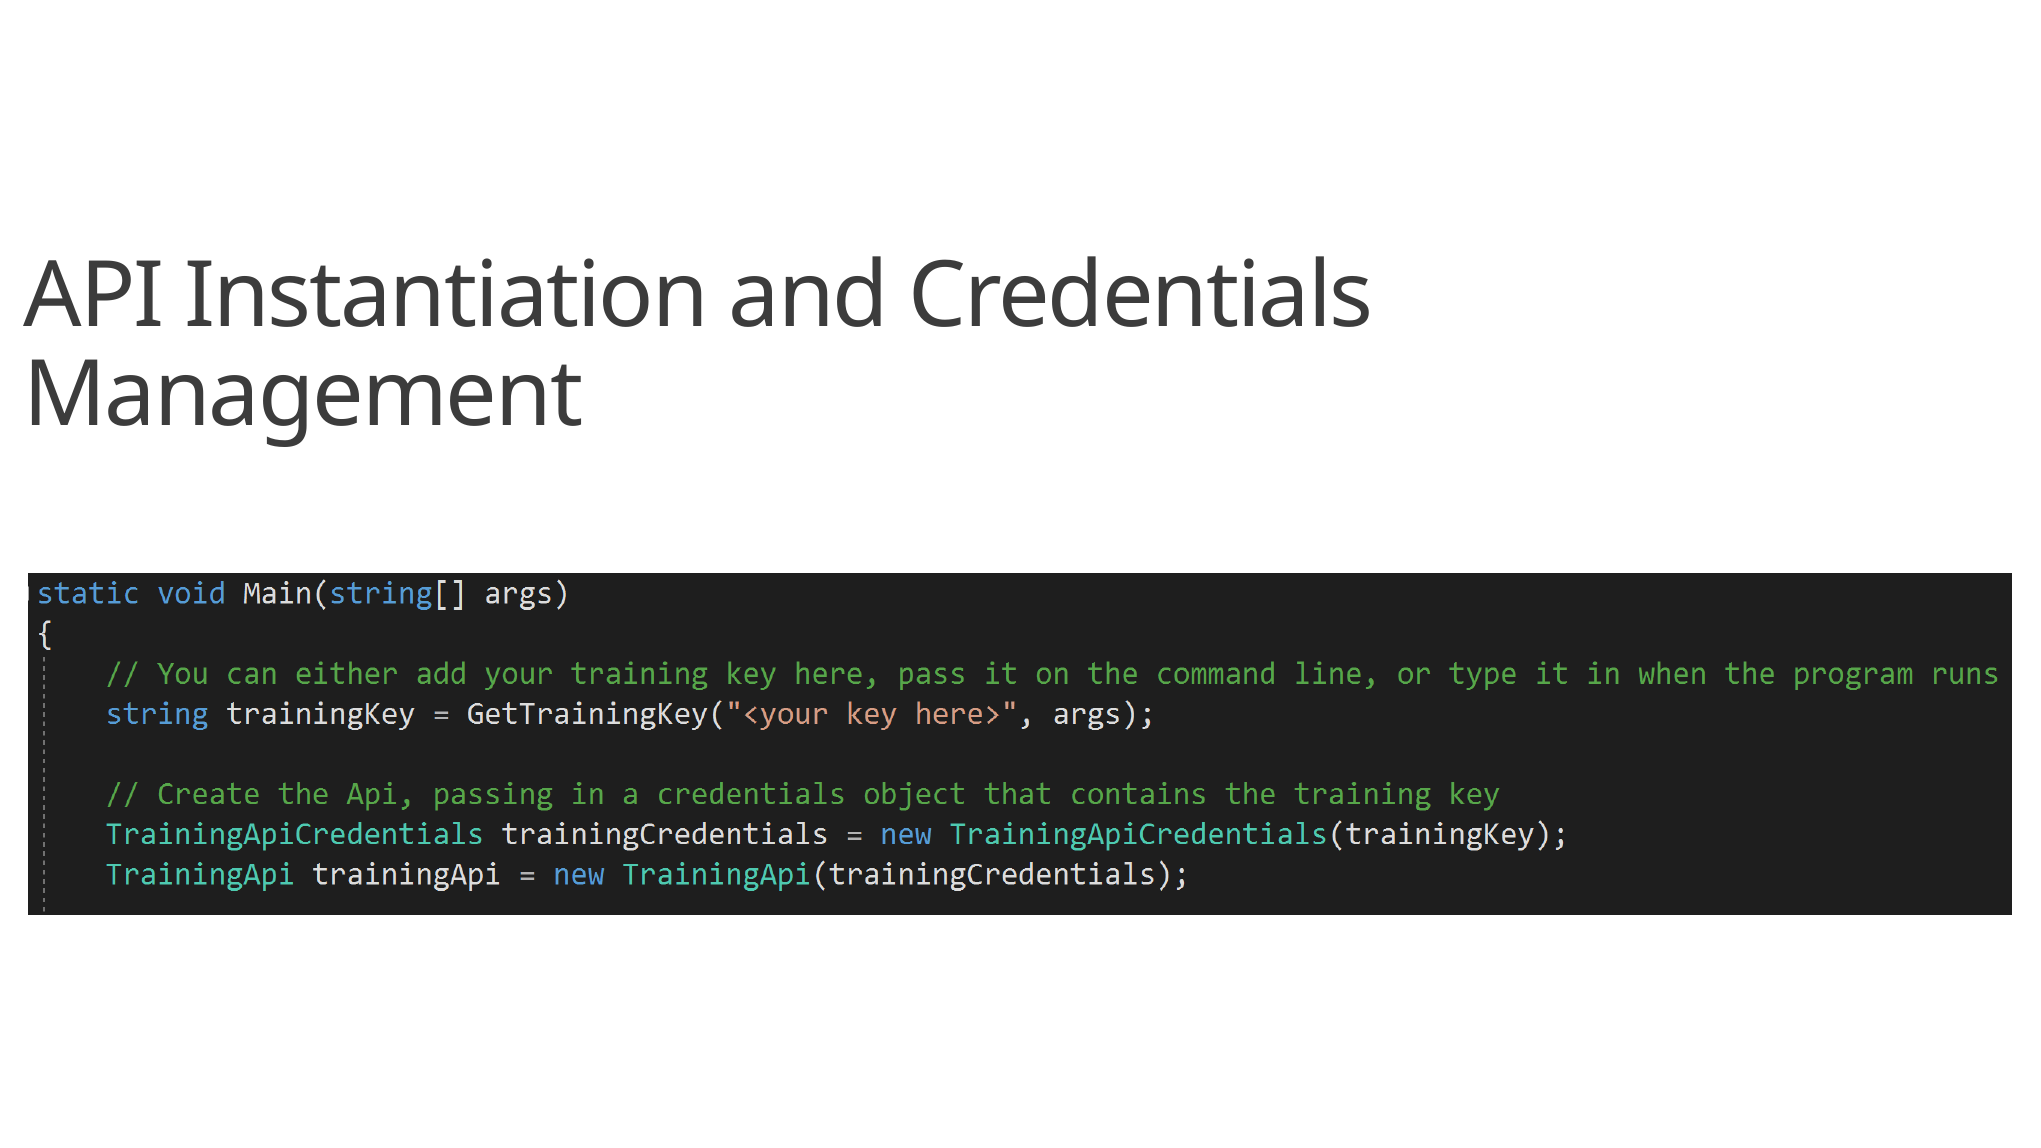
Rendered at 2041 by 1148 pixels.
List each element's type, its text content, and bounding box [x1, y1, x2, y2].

picture [28, 573, 2012, 915]
title API Instantiation and Credentials Management [0, 232, 1798, 373]
